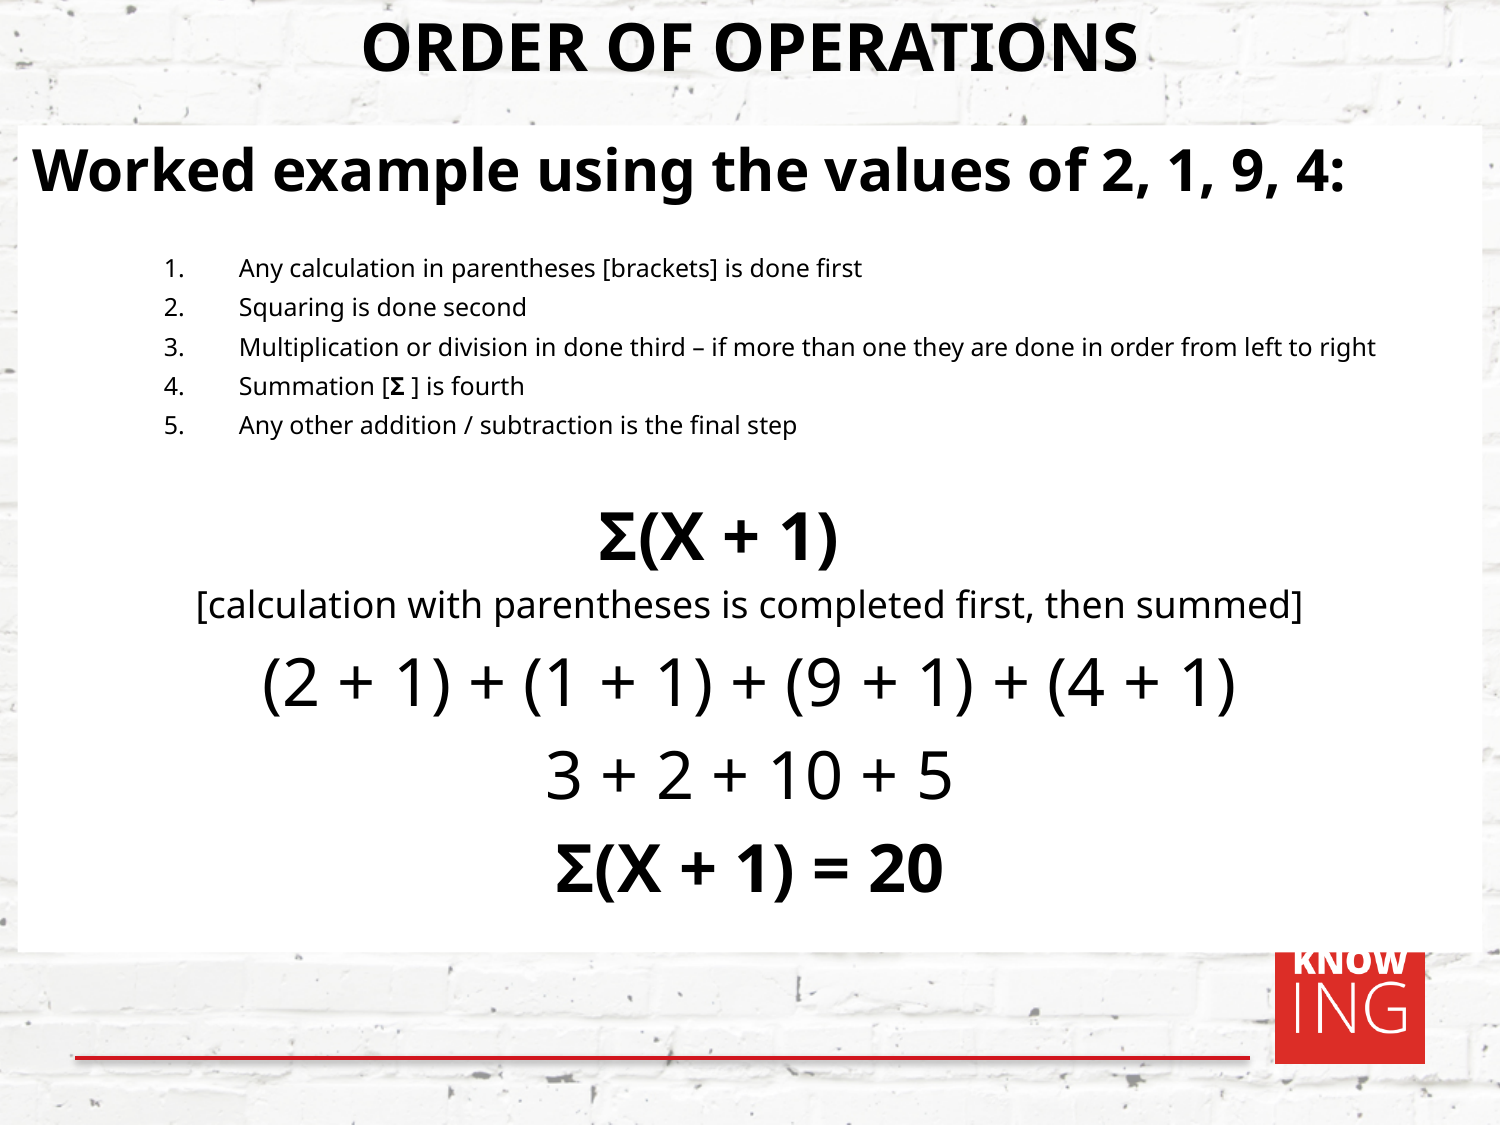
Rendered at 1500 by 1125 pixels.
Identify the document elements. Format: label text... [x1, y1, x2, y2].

list Worked example using the values of 2, 1, 9, 4: Any calculation in parentheses [brackets] is done first Squaring is done second Multiplication or division in done third – if more than one they are done in order from left to right Summation [Σ ] is fourth Any other addition / subtraction is the final step Σ(X + 1) [calculation with parentheses is completed first, then summed] (2 + 1) + (1 + 1) + (9 + 1) + (4 + 1) 3 + 2 + 10 + 5 Σ(X + 1) = 20 [17, 125, 1483, 953]
title ORDER OF OPERATIONS [75, 0, 1425, 90]
picture [1275, 953, 1425, 1064]
title UNIT INFORMATION / HOUSEKEEPING [0, 0, 1500, 1125]
